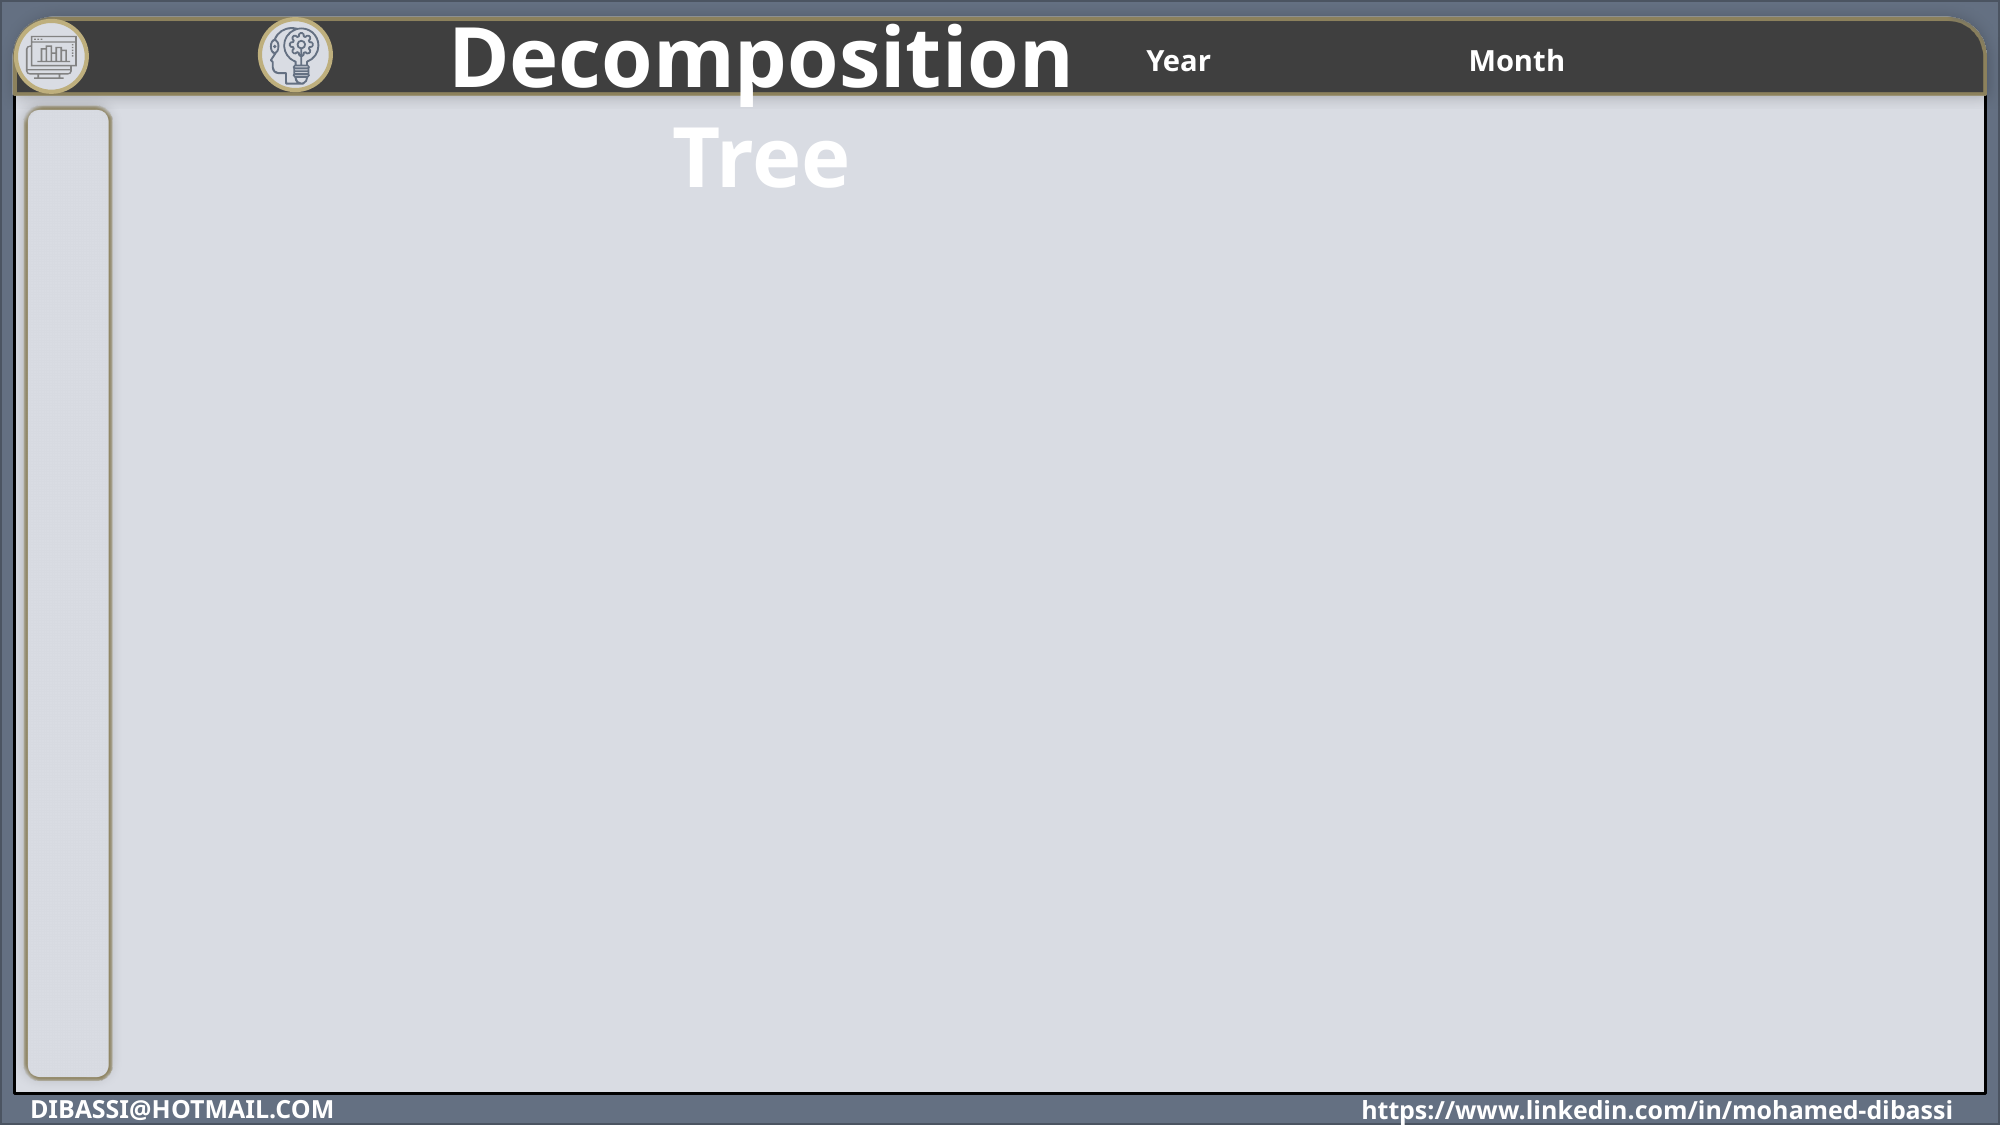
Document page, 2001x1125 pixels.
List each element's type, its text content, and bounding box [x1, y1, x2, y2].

text_box [337, 17, 348, 95]
text_box [654, 1096, 1346, 1125]
text_box [27, 109, 109, 1078]
text_box Year [1108, 35, 1249, 86]
text_box [13, 102, 1987, 1096]
text_box [0, 0, 348, 1125]
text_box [15, 20, 88, 93]
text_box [259, 18, 332, 91]
text_box https://www.linkedin.com/in/mohamed-dibassi [1346, 1086, 1985, 1125]
text_box Month [1446, 35, 1588, 86]
text_box [1175, 17, 1987, 95]
text_box Decomposition Tree [348, 0, 1175, 212]
text_box DIBASSI@HOTMAIL.COM [15, 1086, 654, 1125]
text_box [1175, 0, 2000, 1125]
text_box [96, 17, 262, 95]
